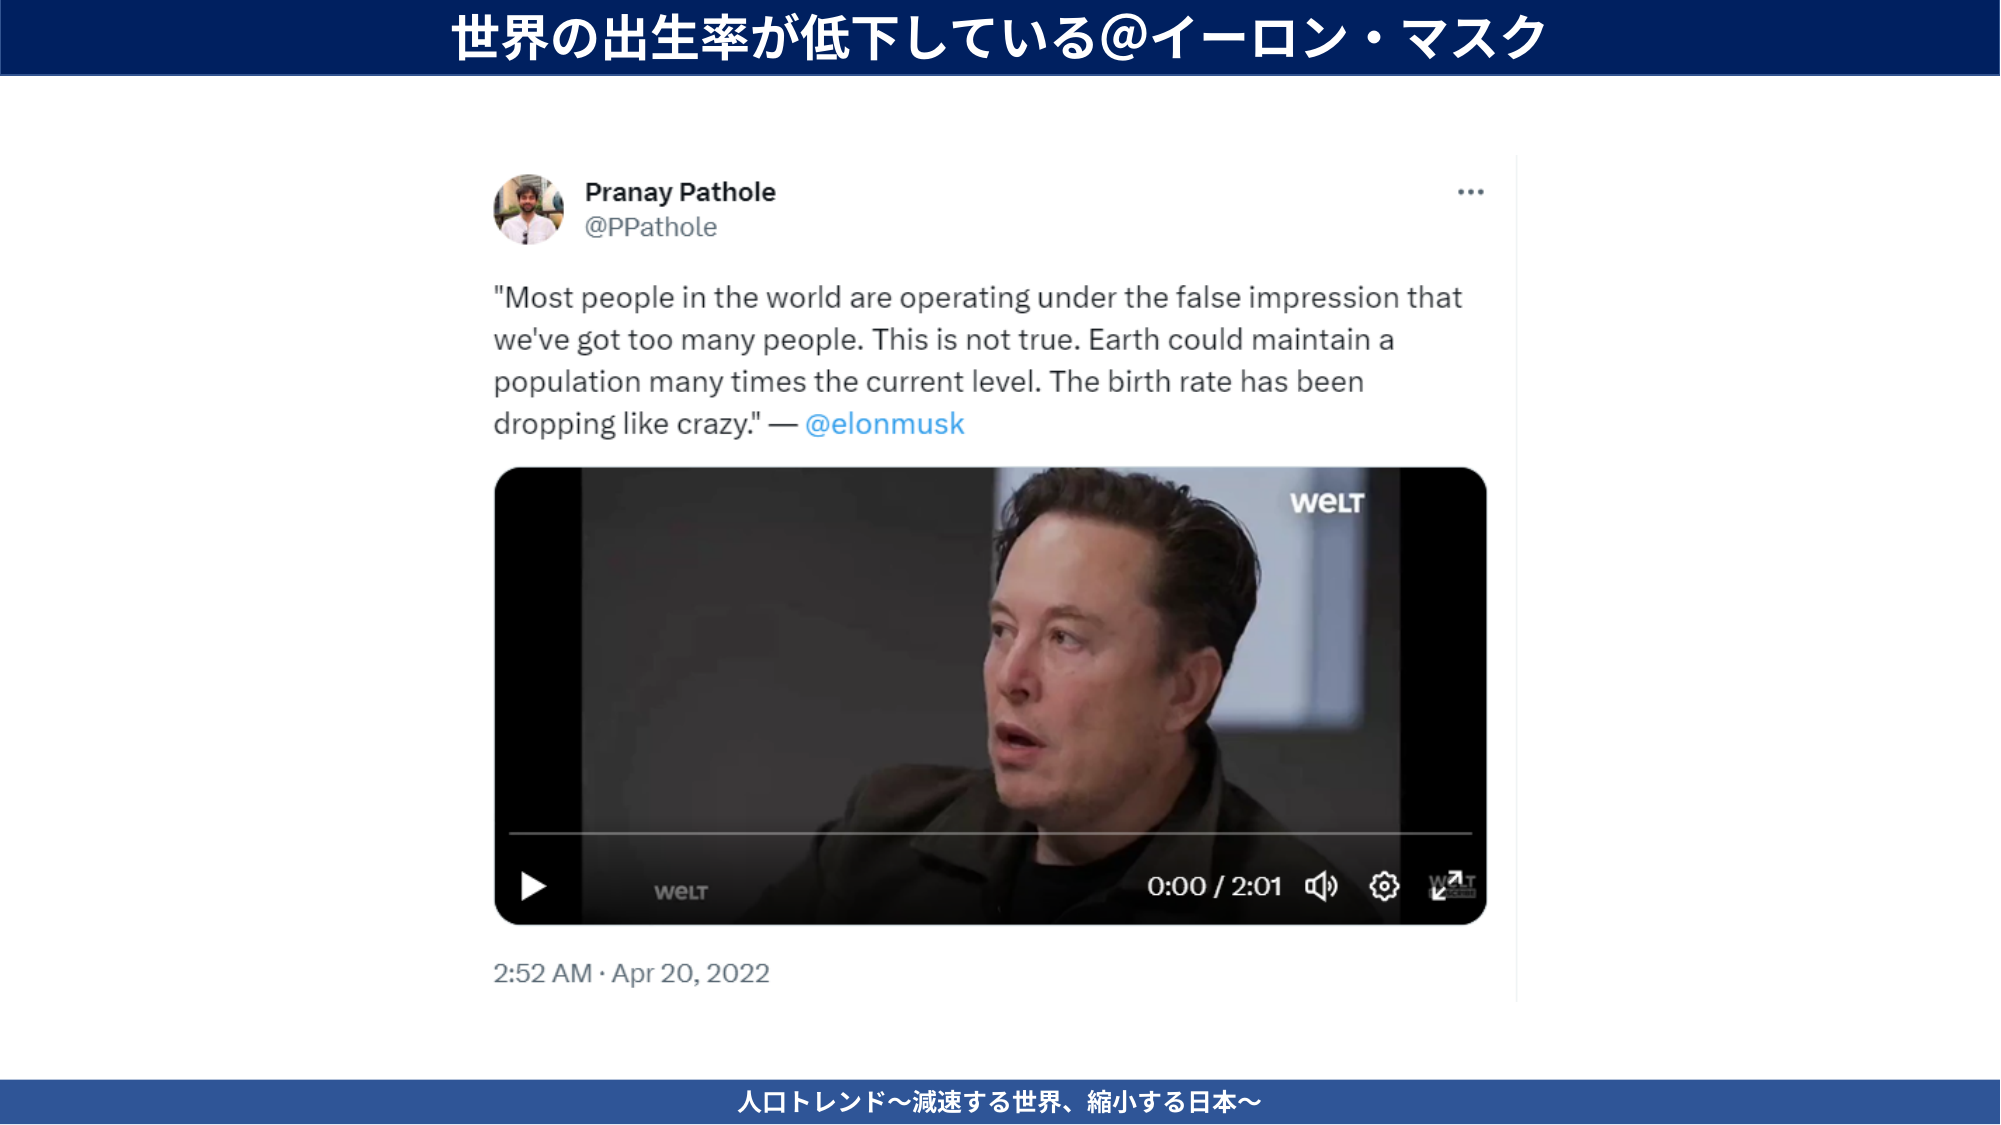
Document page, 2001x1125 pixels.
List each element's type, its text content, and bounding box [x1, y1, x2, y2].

picture [467, 155, 1533, 1003]
text_box 人口トレンド～減速する世界、縮小する日本～ [0, 1079, 2000, 1125]
text_box 世界の出生率が低下している＠イーロン・マスク [0, 0, 2000, 76]
